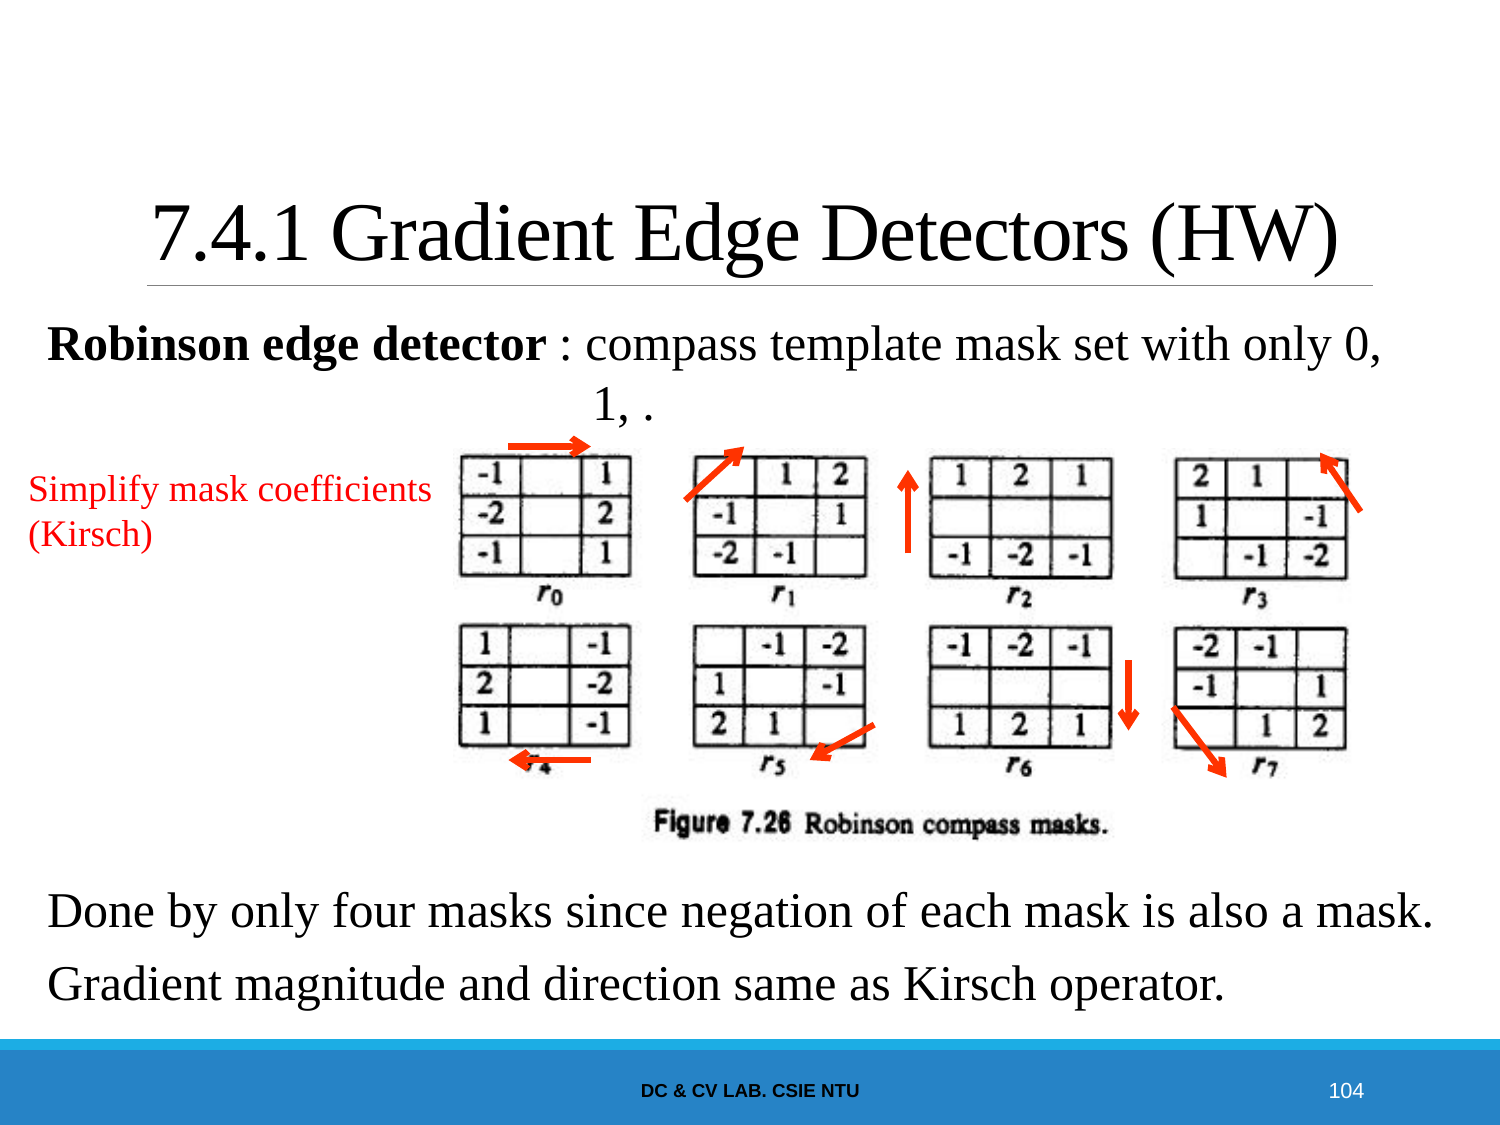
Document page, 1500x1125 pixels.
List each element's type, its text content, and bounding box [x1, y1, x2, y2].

slide_number 104 [1218, 1059, 1380, 1120]
text_box Simplify mask coefficients (Kirsch) [13, 456, 450, 561]
picture [452, 448, 1356, 847]
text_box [1319, 452, 1362, 513]
title 7.4.1 Gradient Edge Detectors (HW) [135, 47, 1373, 285]
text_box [809, 724, 875, 761]
footer DC & CV Lab. CSIE NTU [453, 1059, 1047, 1120]
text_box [684, 446, 745, 501]
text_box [1172, 706, 1228, 779]
